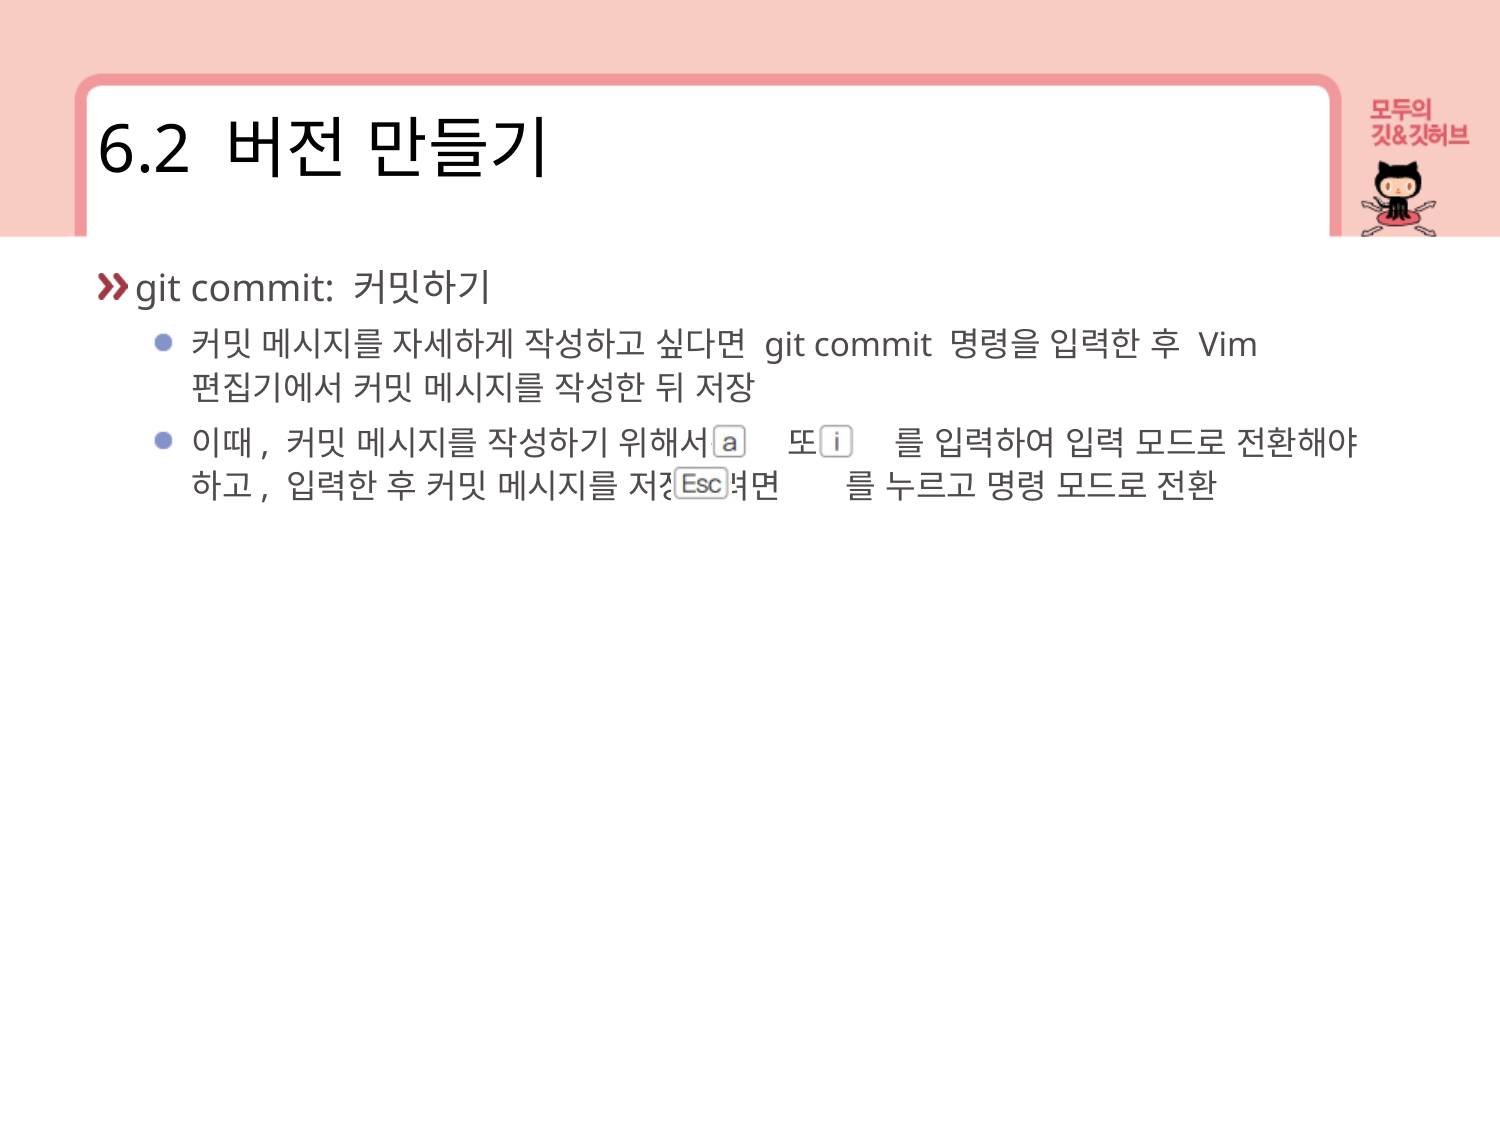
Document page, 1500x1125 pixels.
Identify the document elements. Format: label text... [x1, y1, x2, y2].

text_box git commit: 커밋하기 커밋 메시지를 자세하게 작성하고 싶다면 git commit 명령을 입력한 후 Vim 편집기에서 커밋 메시지를 작성한 뒤 저장 이때, 커밋 메시지를 작성하기 위해서는 또는 를 입력하여 입력 모드로 전환해야 하고, 입력한 후 커밋 메시지를 저장하려면 를 누르고 명령 모드로 전환 [82, 252, 1413, 1067]
text_box 6.2 버전 만들기 [82, 61, 1413, 193]
picture [0, 0, 1500, 1125]
